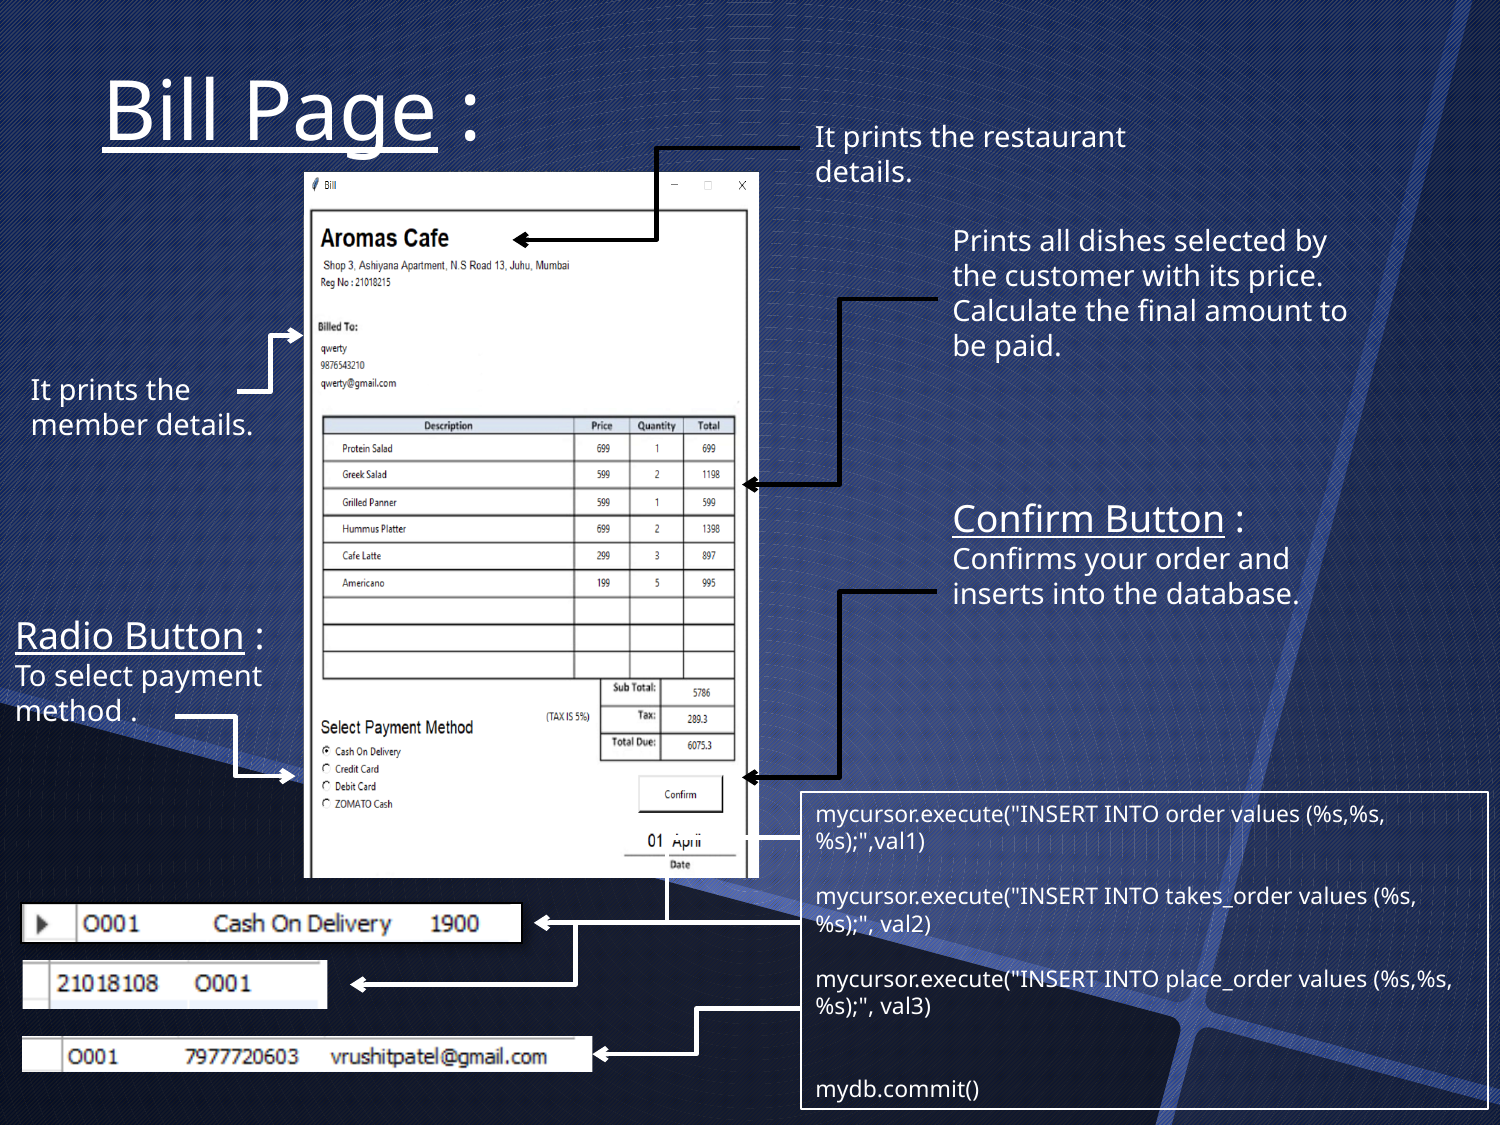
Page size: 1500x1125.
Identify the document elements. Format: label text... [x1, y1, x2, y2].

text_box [349, 922, 802, 986]
picture [21, 1036, 593, 1073]
picture [21, 903, 522, 943]
text_box It prints the member details. [15, 363, 292, 449]
picture [302, 171, 760, 878]
text_box Bill Page : [87, 50, 497, 165]
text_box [741, 591, 938, 778]
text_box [591, 1008, 801, 1055]
text_box It prints the restaurant details. [800, 111, 1245, 196]
text_box mycursor.execute("INSERT INTO order values (%s,%s,%s);",val1) mycursor.execute("INSERT INTO takes_order values (%s,%s);", val2) mycursor.execute("INSERT INTO place_order values (%s,%s,%s);", val3) mydb.commit() [800, 792, 1489, 1109]
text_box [174, 716, 296, 777]
text_box Radio Button : To select payment method . [0, 604, 292, 780]
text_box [533, 836, 801, 924]
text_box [236, 335, 304, 393]
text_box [741, 298, 938, 486]
text_box Prints all dishes selected by the customer with its price. Calculate the final amount to be paid. [937, 215, 1382, 415]
text_box Confirm Button : Confirms your order and inserts into the database. [937, 487, 1382, 663]
picture [22, 959, 328, 1010]
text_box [511, 147, 801, 241]
